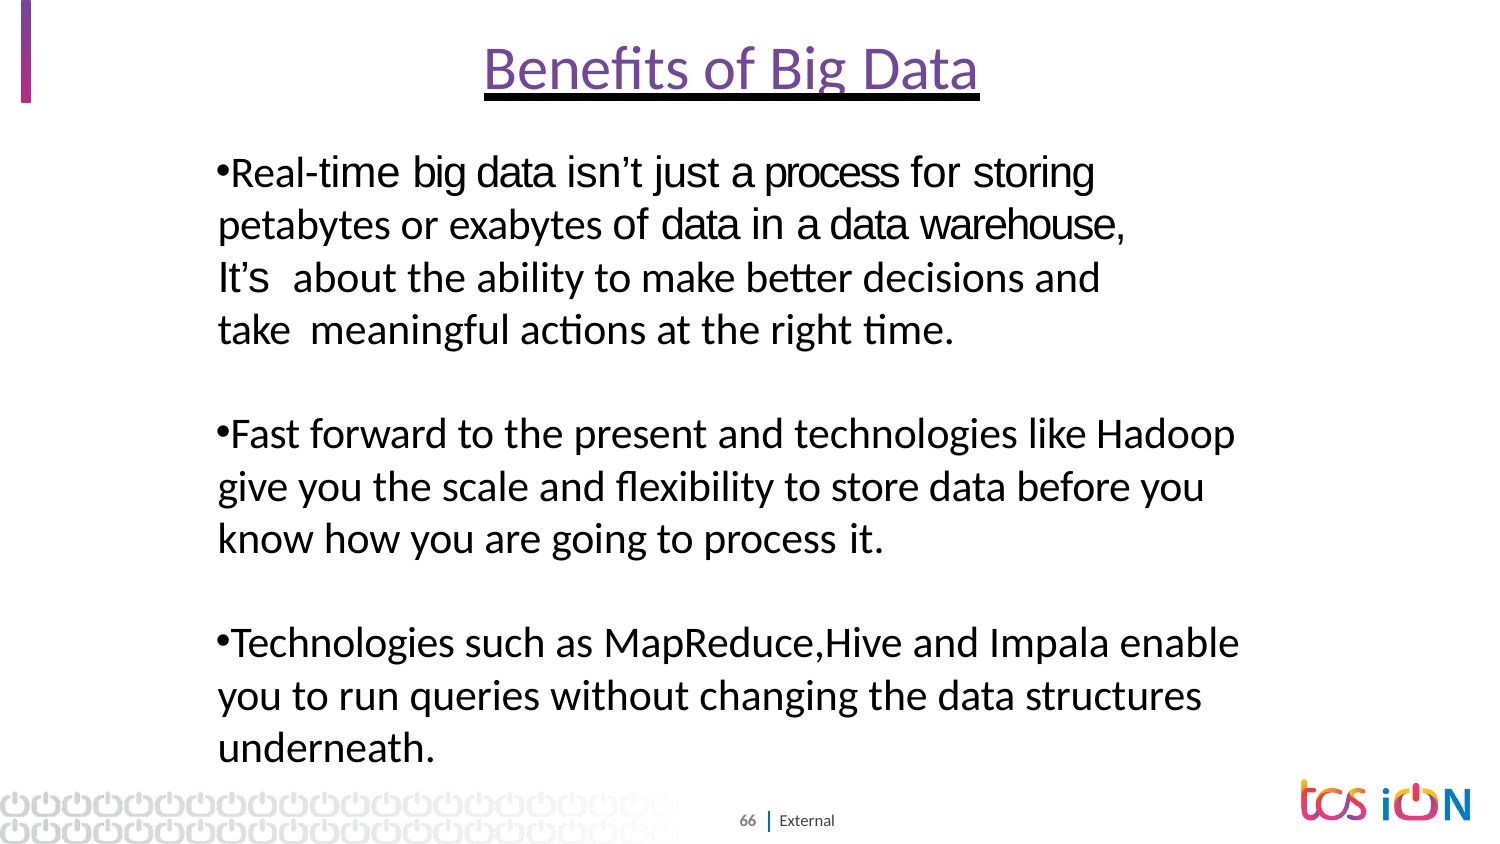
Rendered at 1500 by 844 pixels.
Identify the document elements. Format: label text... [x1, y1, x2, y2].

title Benefits of Big Data [482, 0, 1018, 135]
picture [1295, 778, 1473, 827]
picture [0, 791, 803, 844]
text_box Real-time big data isn’t just a process for storing petabytes or exabytes of data in a data warehouse, It’s about the ability to make better decisions and take meaningful actions at the right time. Fast forward to the present and technologies like Hadoop give you the scale and flexibility to store data before you know how you are going to process it. Technologies such as MapReduce,Hive and Impala enable you to run queries without changing the data structures underneath. [215, 141, 1253, 772]
